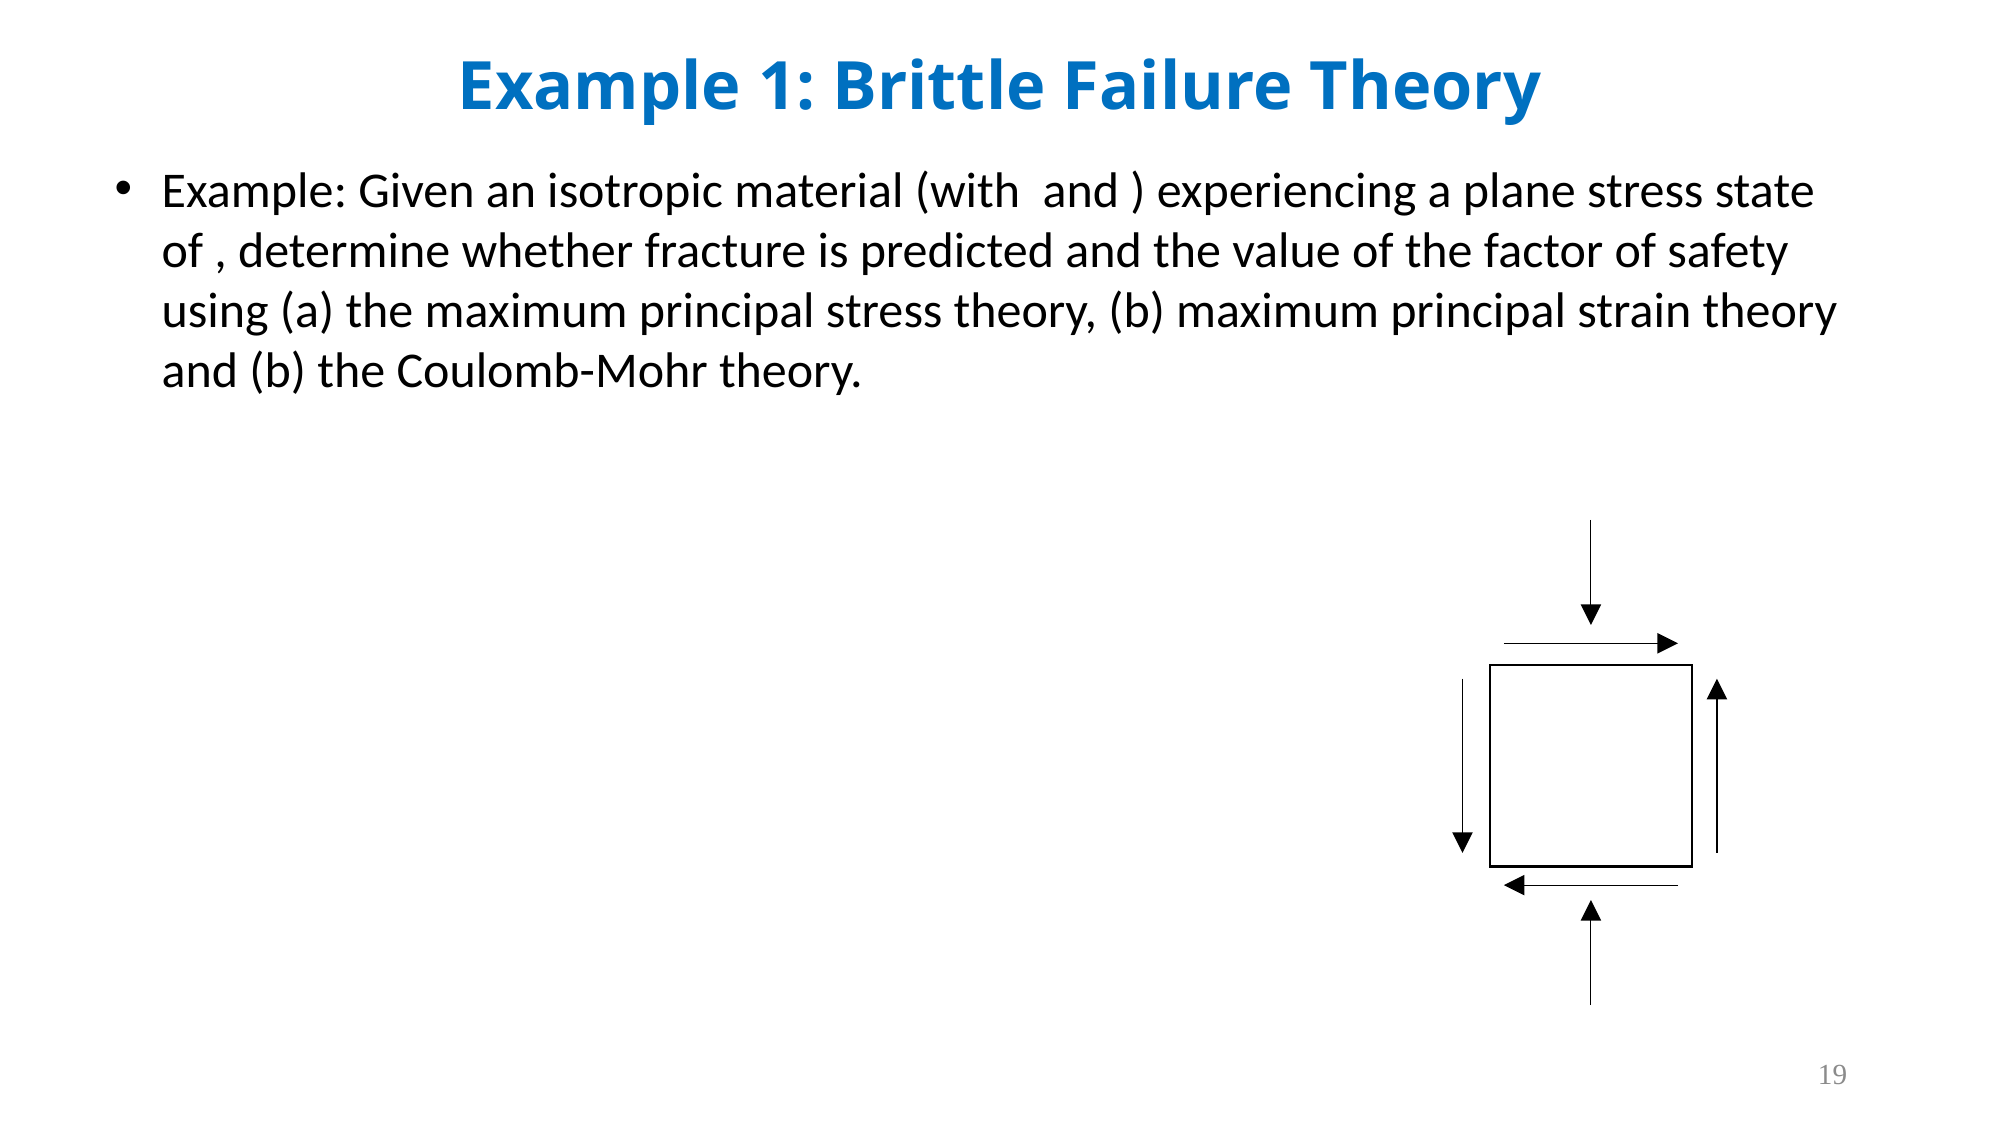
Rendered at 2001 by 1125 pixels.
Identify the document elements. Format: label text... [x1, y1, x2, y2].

text_box Example 1: Brittle Failure Theory [324, 26, 1675, 139]
text_box [1489, 664, 1693, 868]
slide_number 19 [1412, 1042, 1863, 1103]
